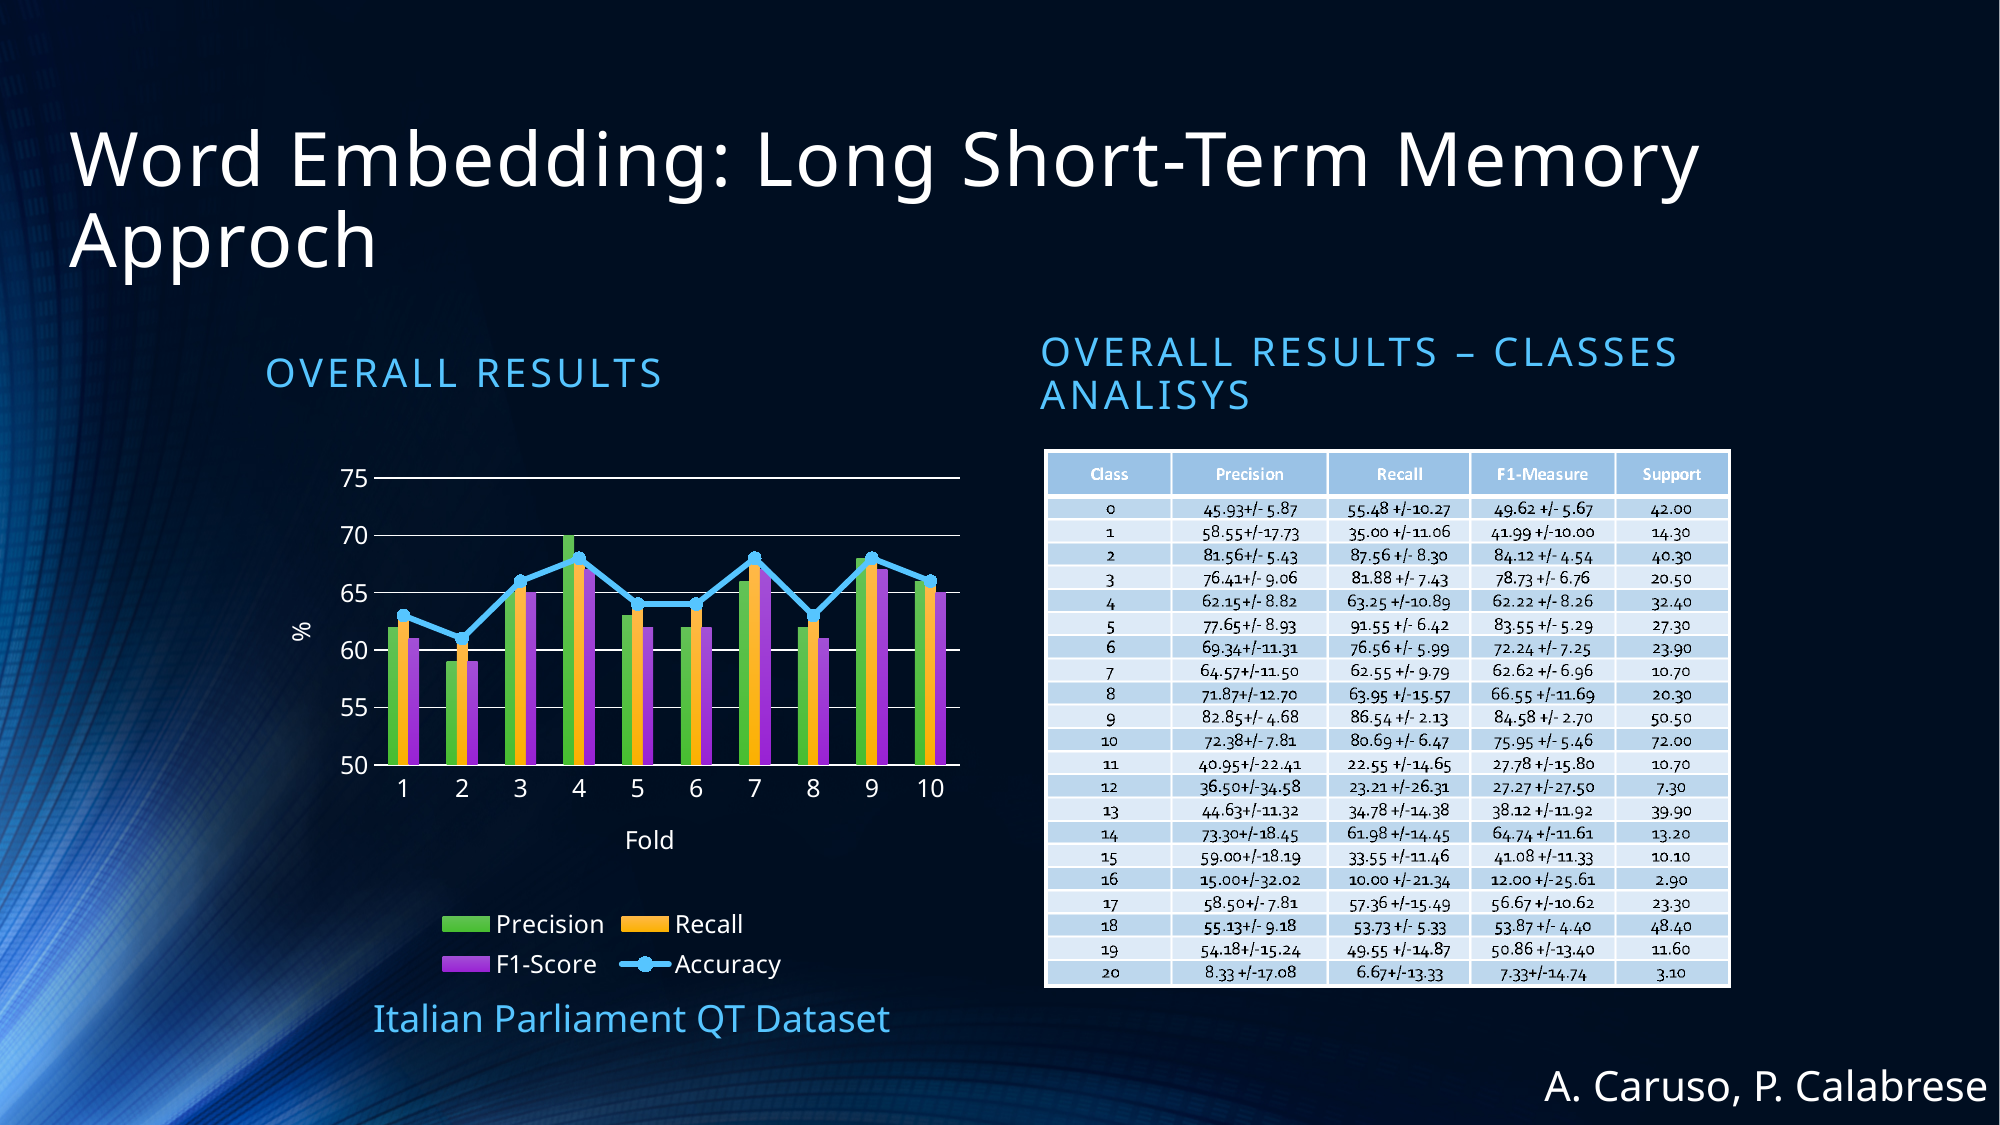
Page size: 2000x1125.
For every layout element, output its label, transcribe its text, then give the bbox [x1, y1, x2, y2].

list Overall results – classes analisys [1025, 312, 1750, 438]
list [1044, 449, 1731, 988]
text_box Word Embedding: Long Short-Term Memory Approch [54, 65, 1933, 291]
list Overall results [249, 312, 975, 438]
chart [249, 449, 975, 988]
picture [0, 0, 2000, 1125]
text_box A. Caruso, P. Calabrese [1529, 1052, 2000, 1117]
text_box Italian Parliament QT Dataset [358, 988, 906, 1047]
